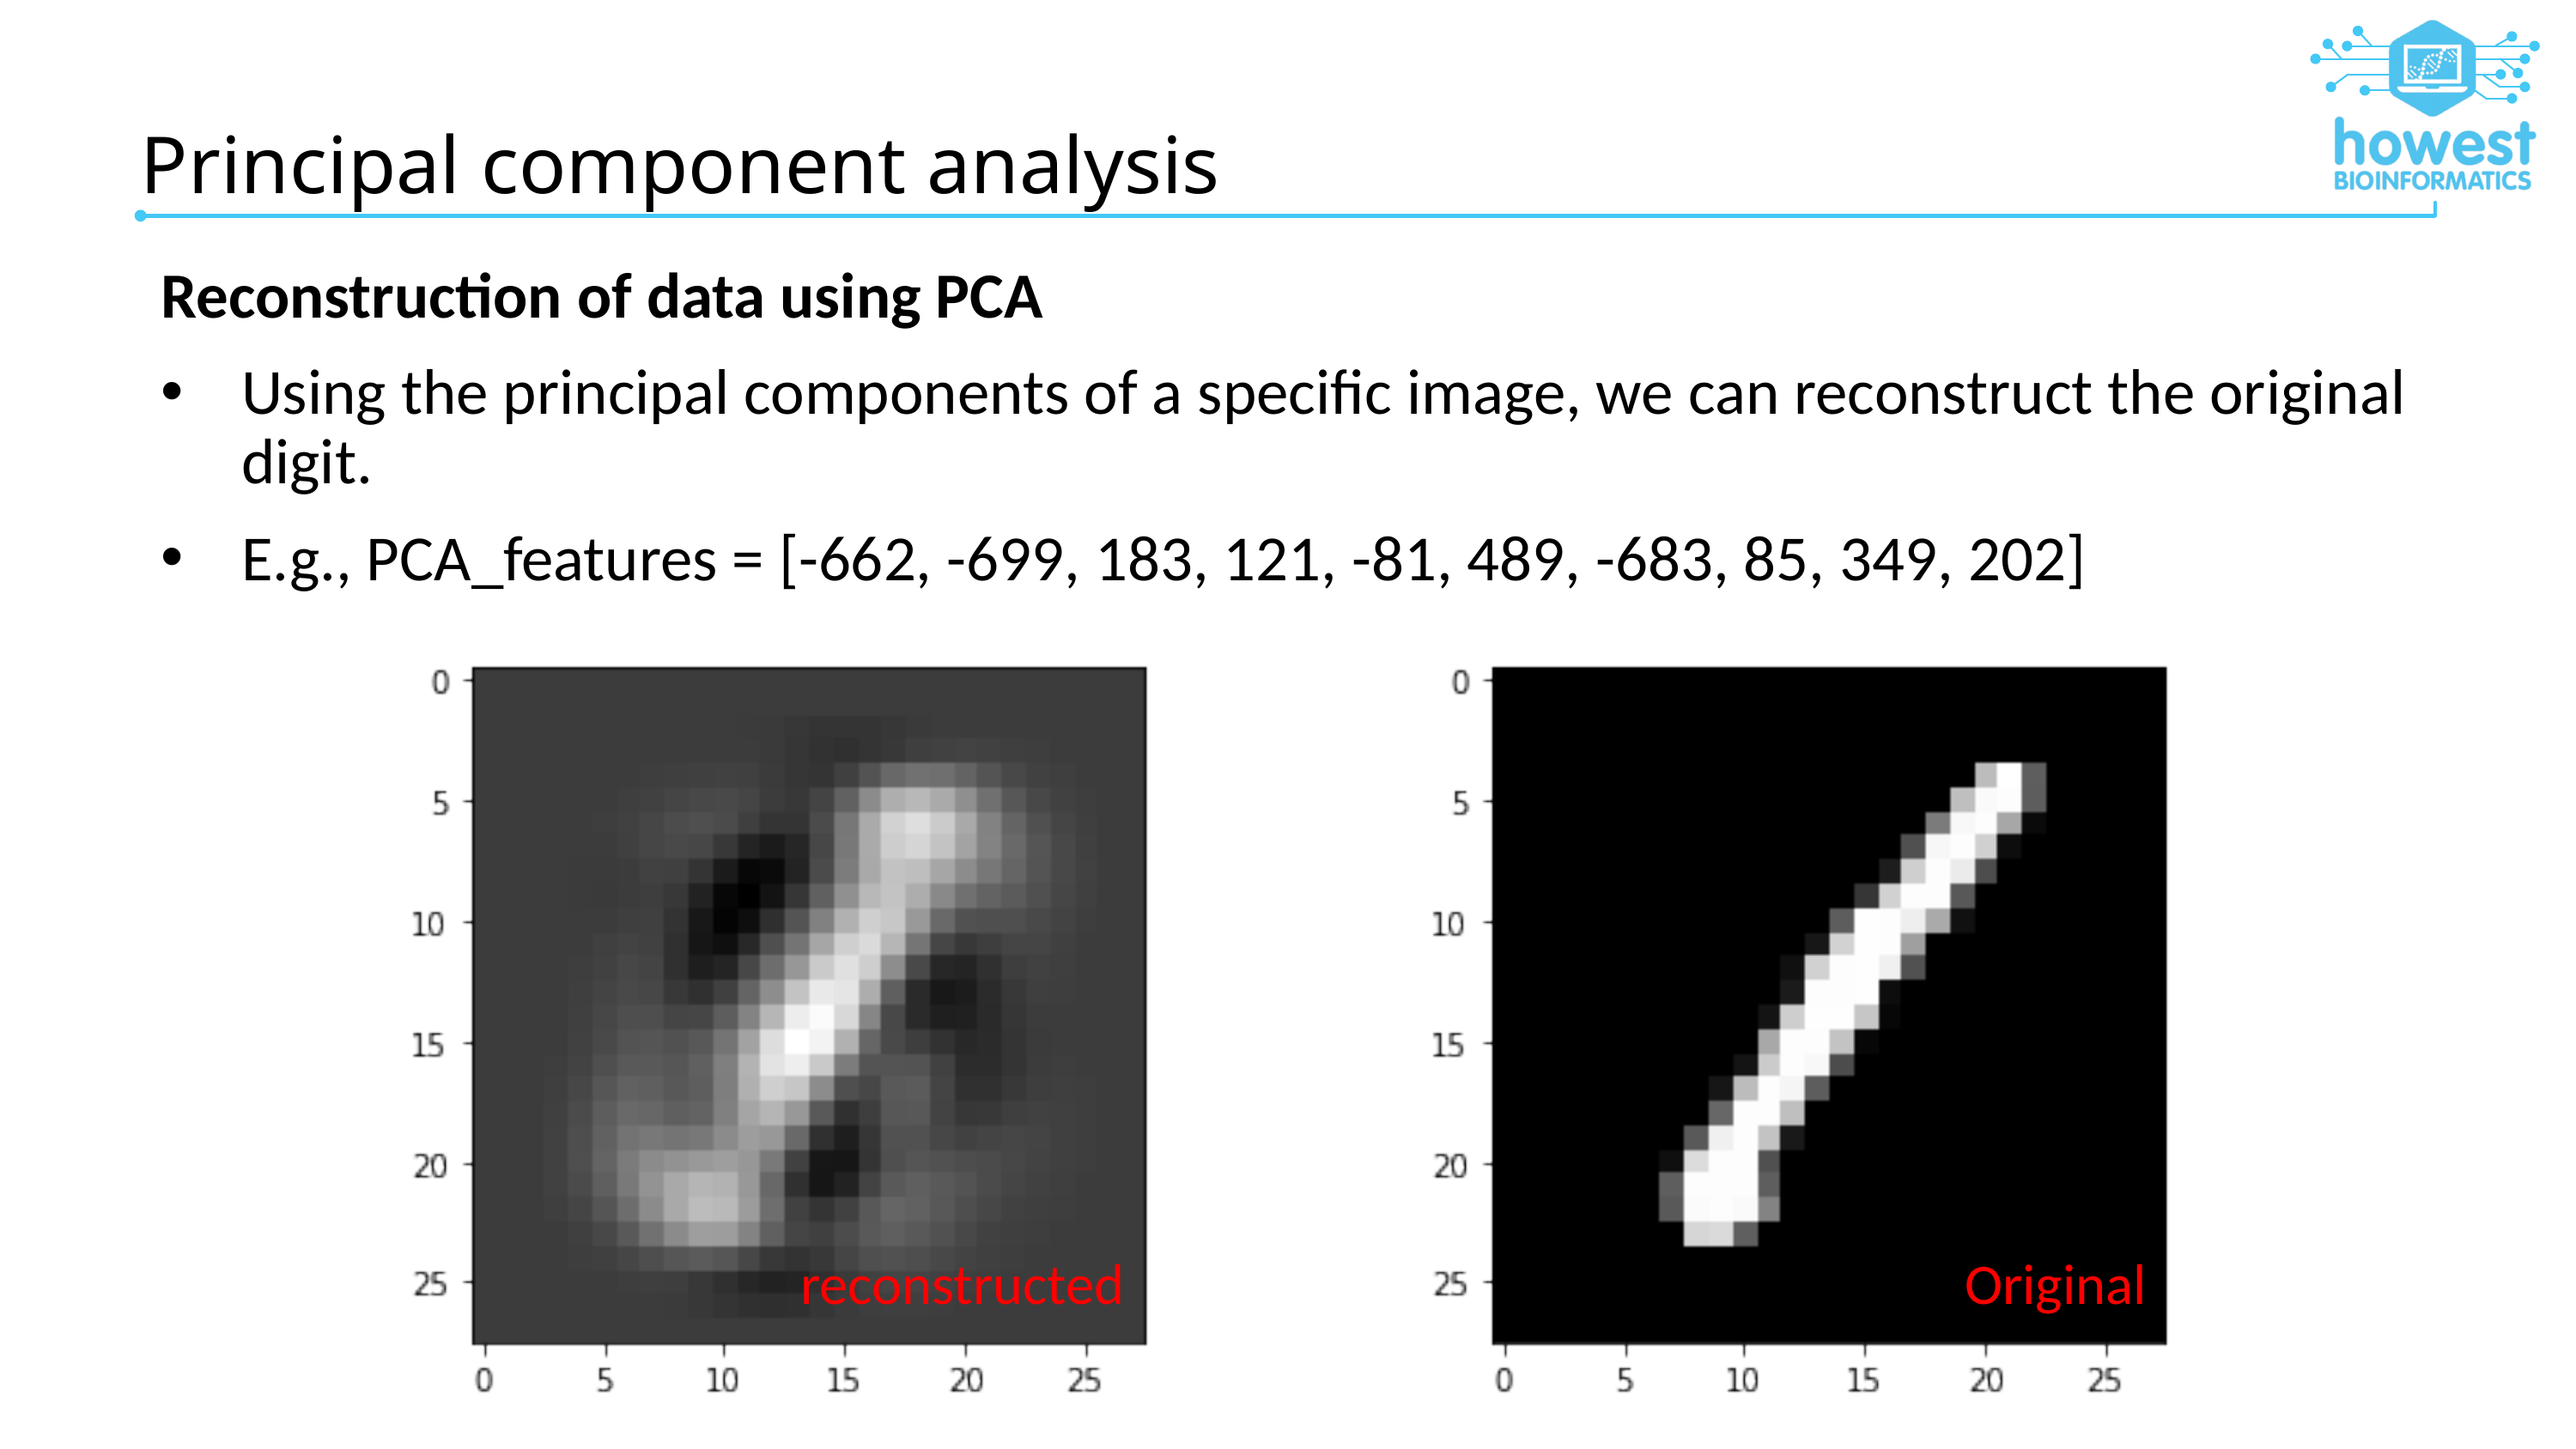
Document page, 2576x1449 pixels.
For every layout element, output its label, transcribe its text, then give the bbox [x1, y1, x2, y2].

picture [1409, 649, 2187, 1418]
title Principal component analysis [140, 124, 2252, 215]
picture [388, 649, 1167, 1418]
list Reconstruction of data using PCA Using the principal components of a specific image, we can reconstruct the original digit. E.g., PCA_features = [-662, -699, 183, 121, -81, 489, -683, 85, 349, 202] [148, 256, 2483, 1116]
picture [2312, 0, 2559, 228]
